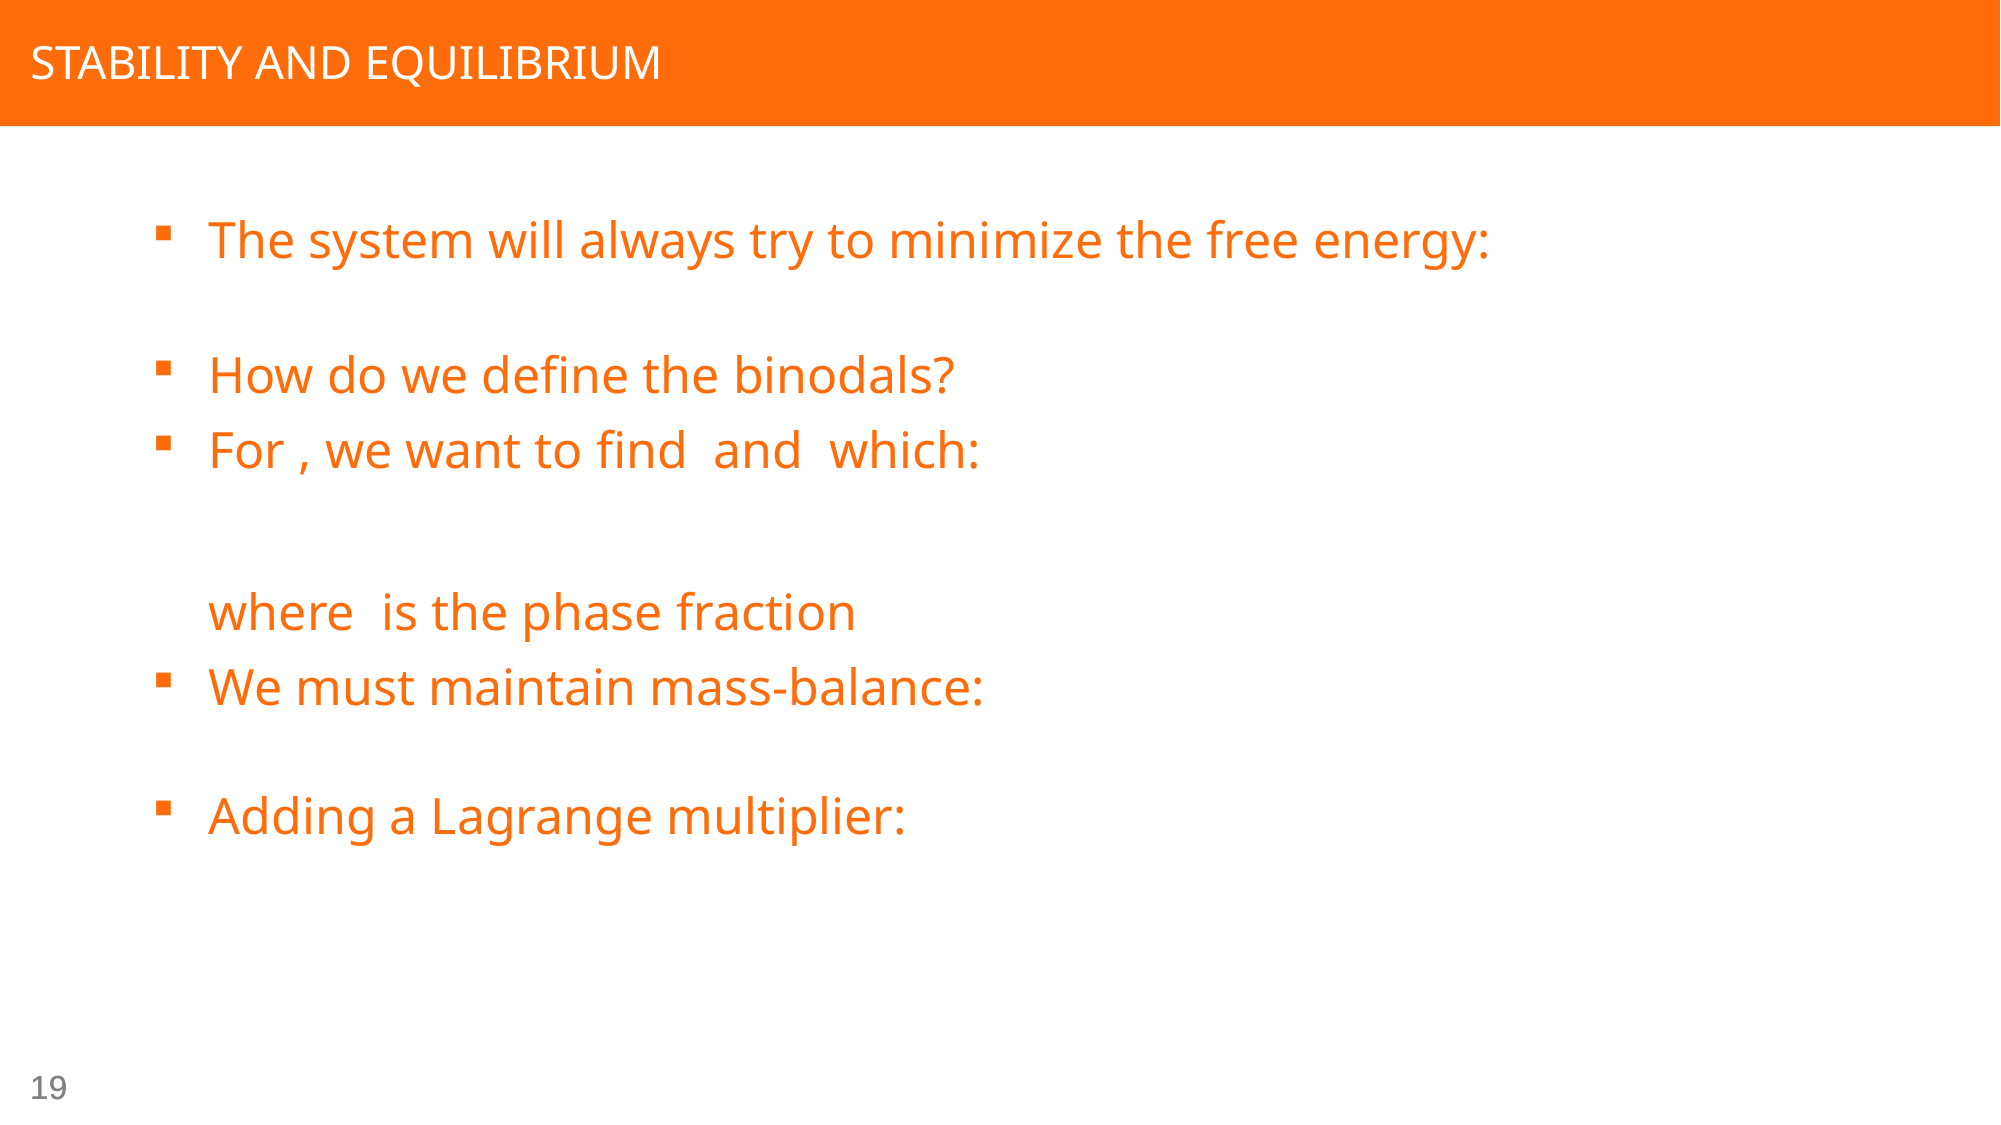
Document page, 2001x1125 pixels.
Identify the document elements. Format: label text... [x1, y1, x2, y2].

title Stability and Equilibrium [15, 22, 1017, 108]
